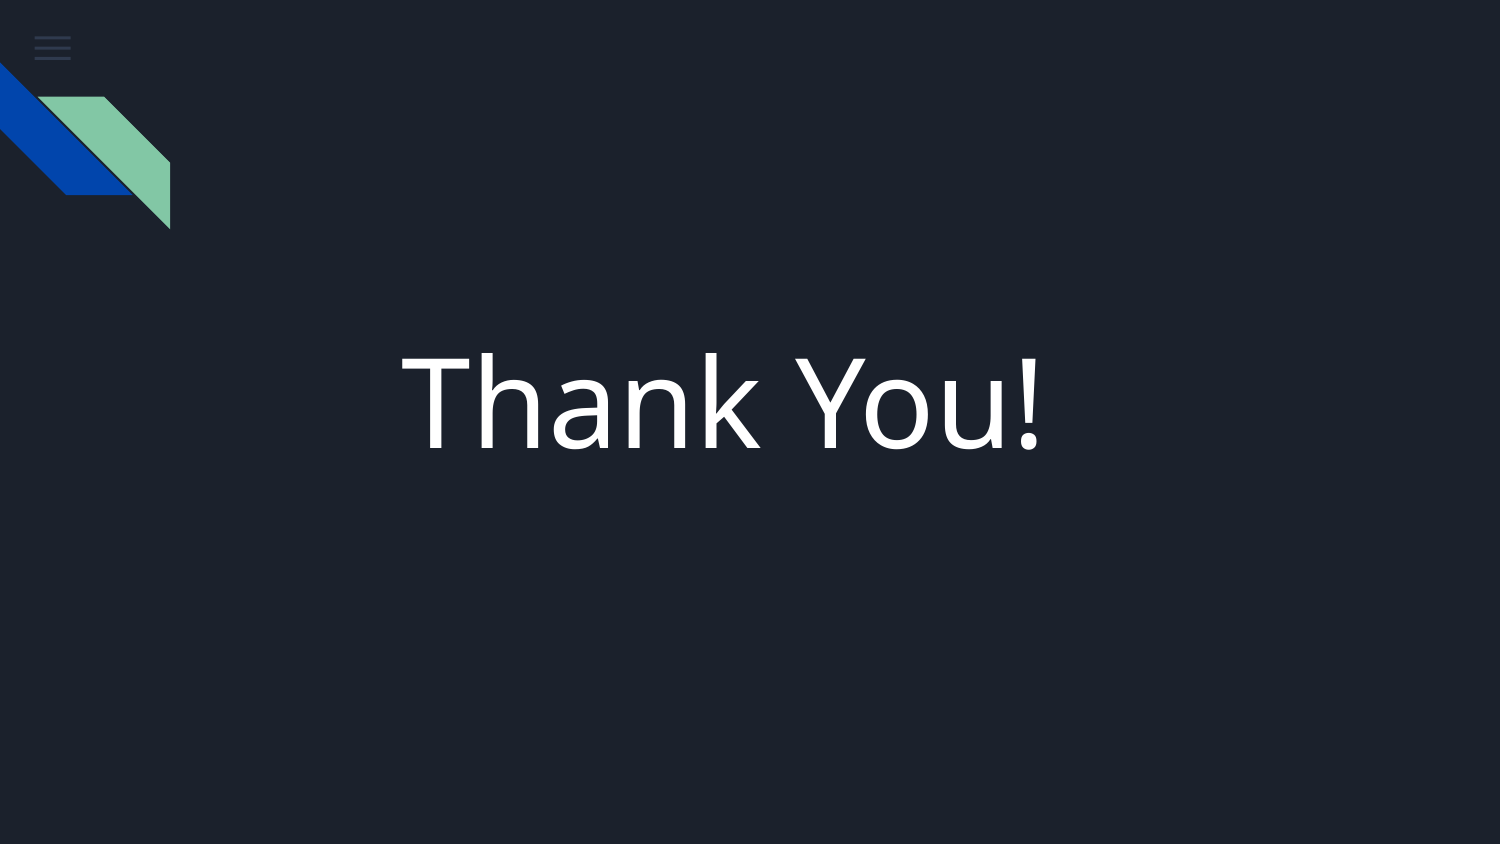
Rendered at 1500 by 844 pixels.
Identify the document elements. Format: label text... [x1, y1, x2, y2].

title Thank You! [354, 308, 1357, 666]
